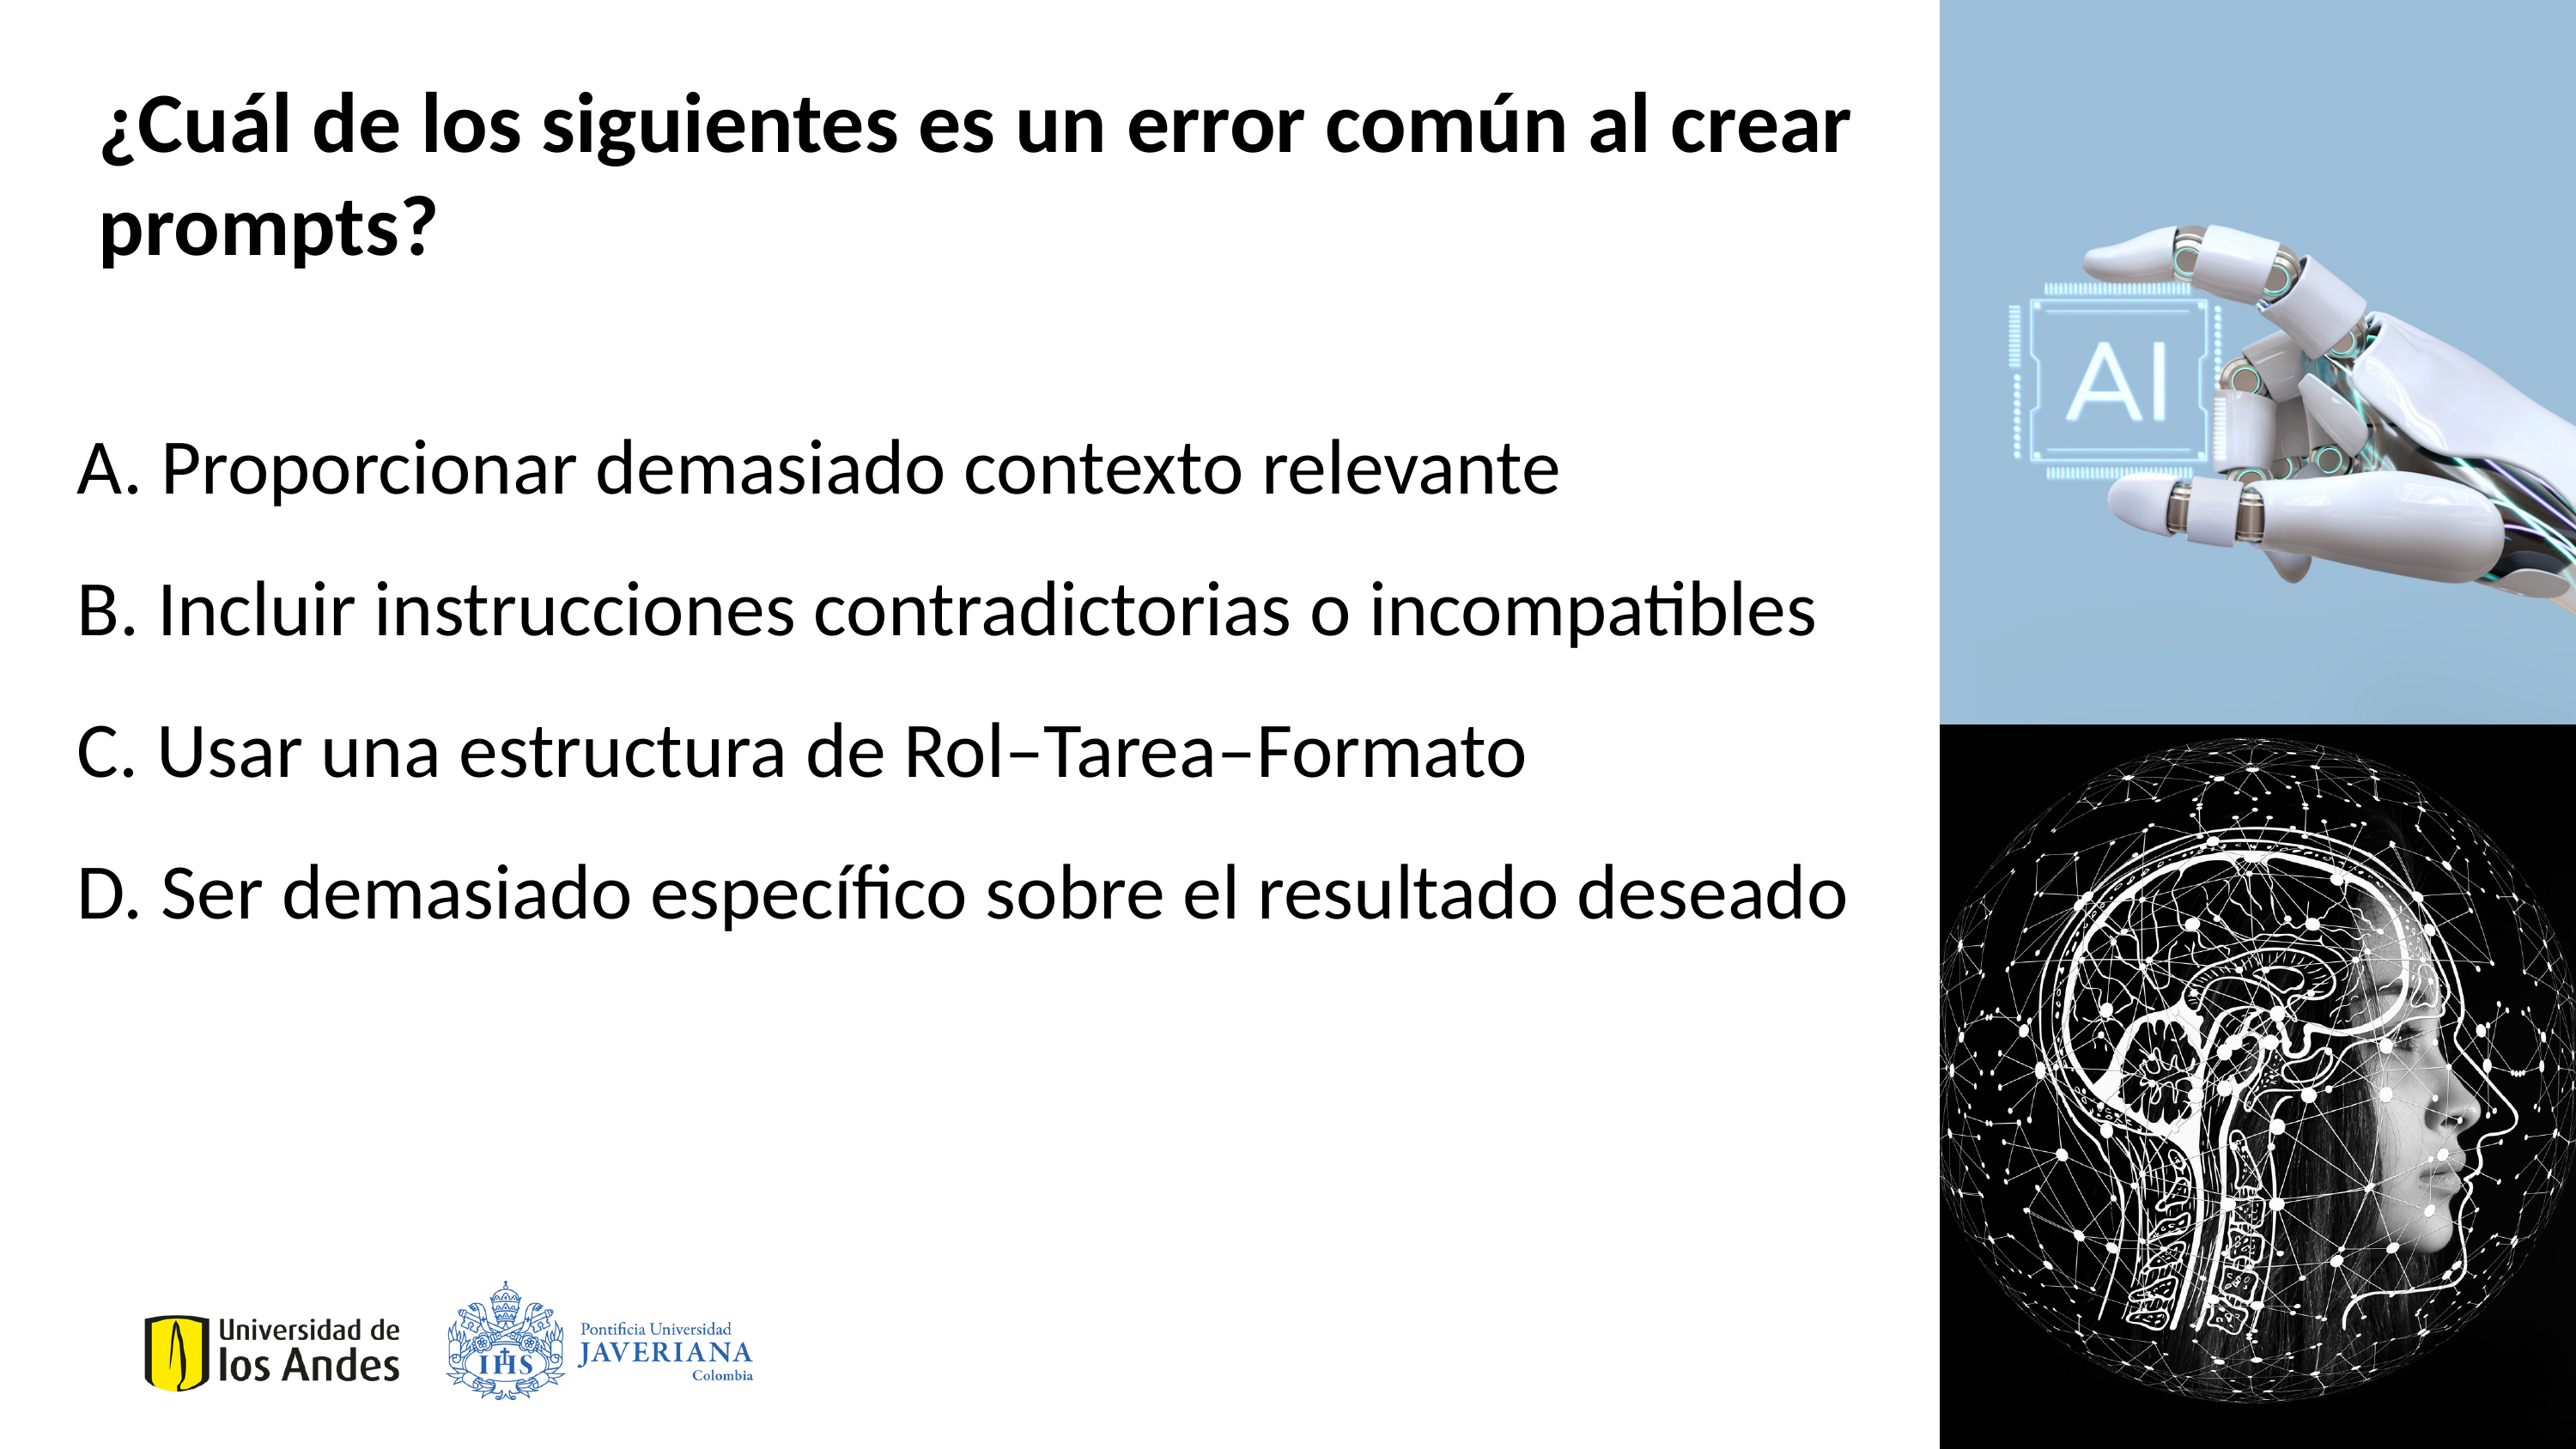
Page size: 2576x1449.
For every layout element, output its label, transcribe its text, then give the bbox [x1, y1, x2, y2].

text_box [144, 1257, 776, 1423]
text_box [1940, 724, 2576, 1449]
text_box ¿Cuál de los siguientes es un error común al crear prompts? [85, 60, 1932, 221]
text_box [64, 39, 1803, 200]
text_box A. Proporcionar demasiado contexto relevante B. Incluir instrucciones contradictorias o incompatibles C. Usar una estructura de Rol–Tarea–Formato D. Ser demasiado específico sobre el resultado deseado [64, 361, 1873, 942]
text_box [1940, 0, 2576, 724]
